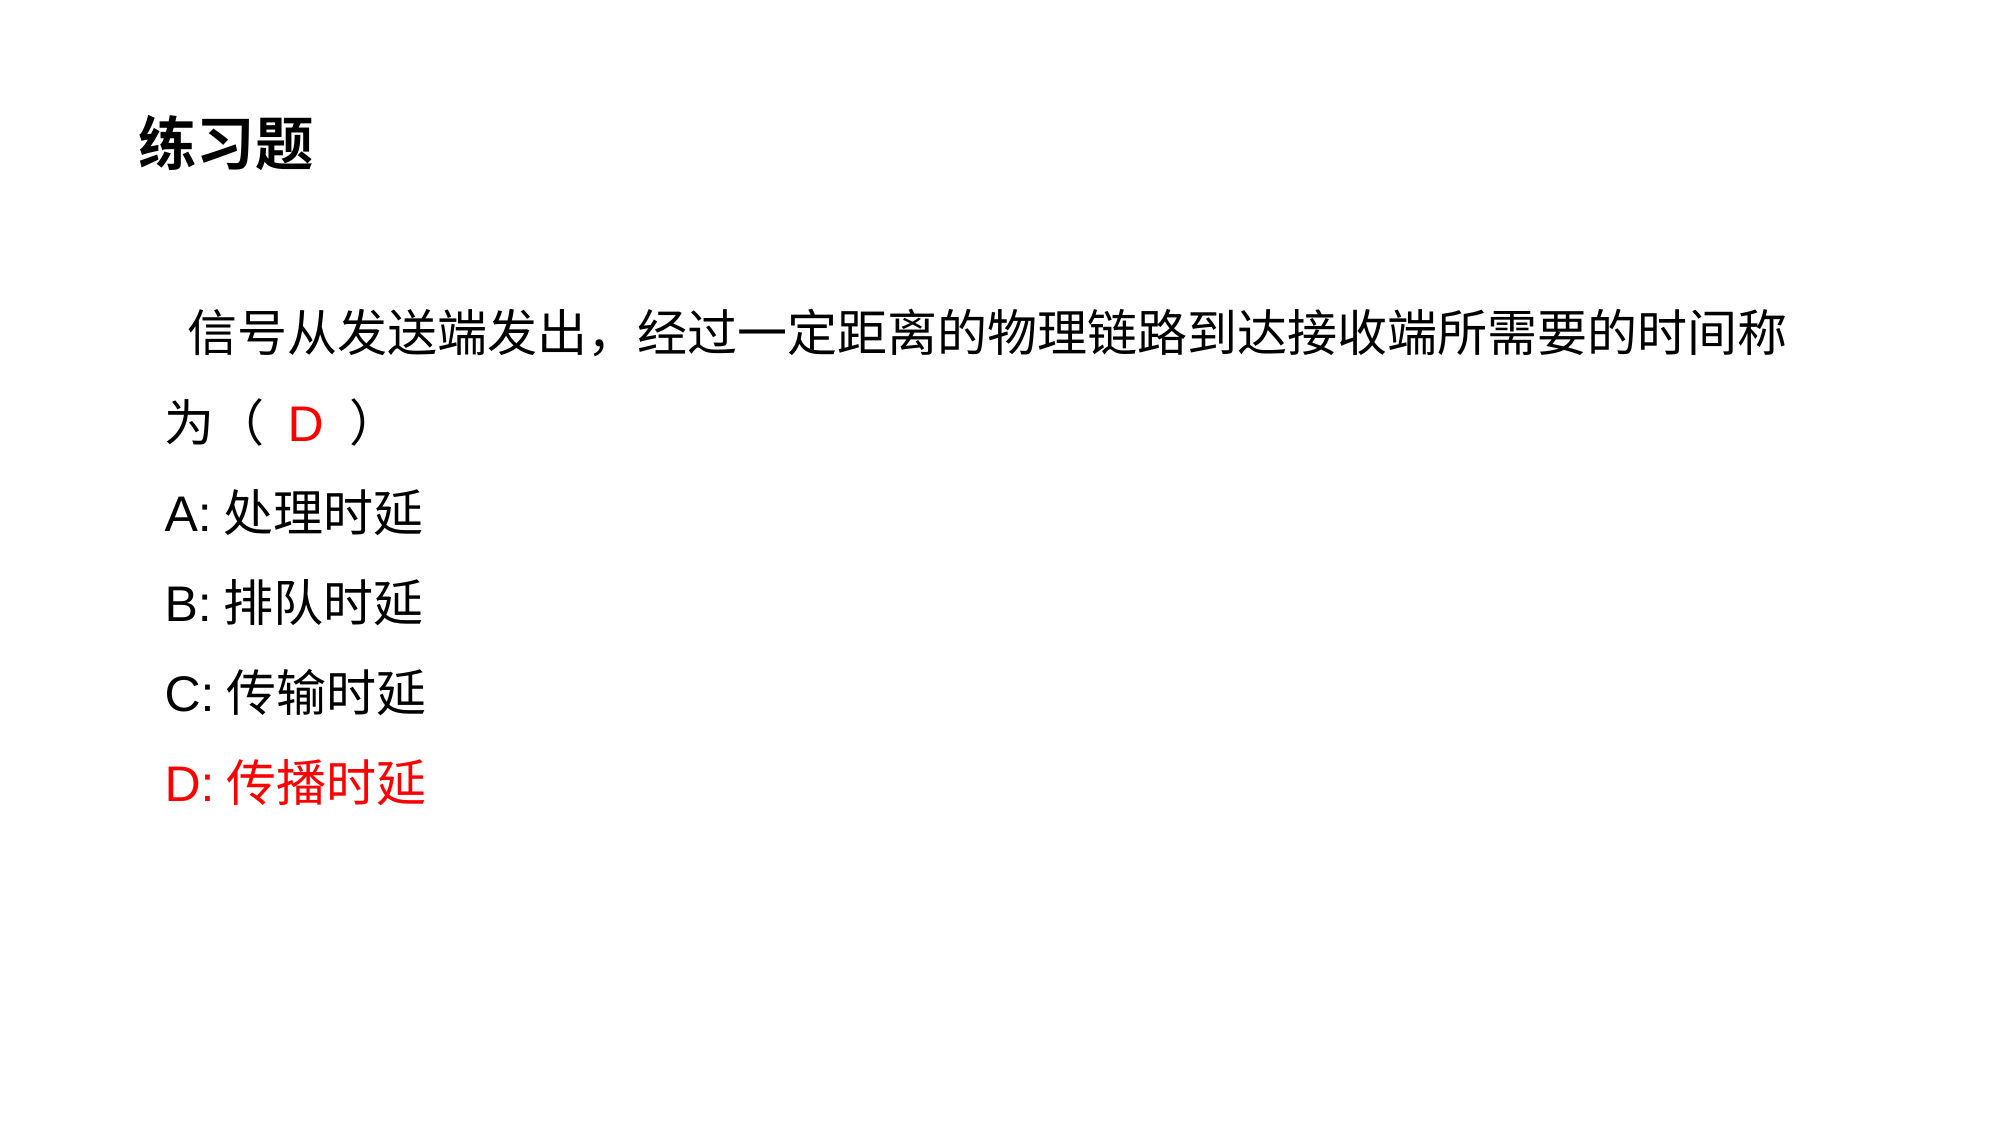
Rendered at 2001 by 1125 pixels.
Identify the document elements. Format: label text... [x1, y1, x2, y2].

text_box 练习题 [120, 97, 1568, 187]
text_box 信号从发送端发出，经过一定距离的物理链路到达接收端所需要的时间称为（ D ） A:处理时延 B:排队时延 C:传输时延 D:传播时延 [149, 263, 1818, 819]
